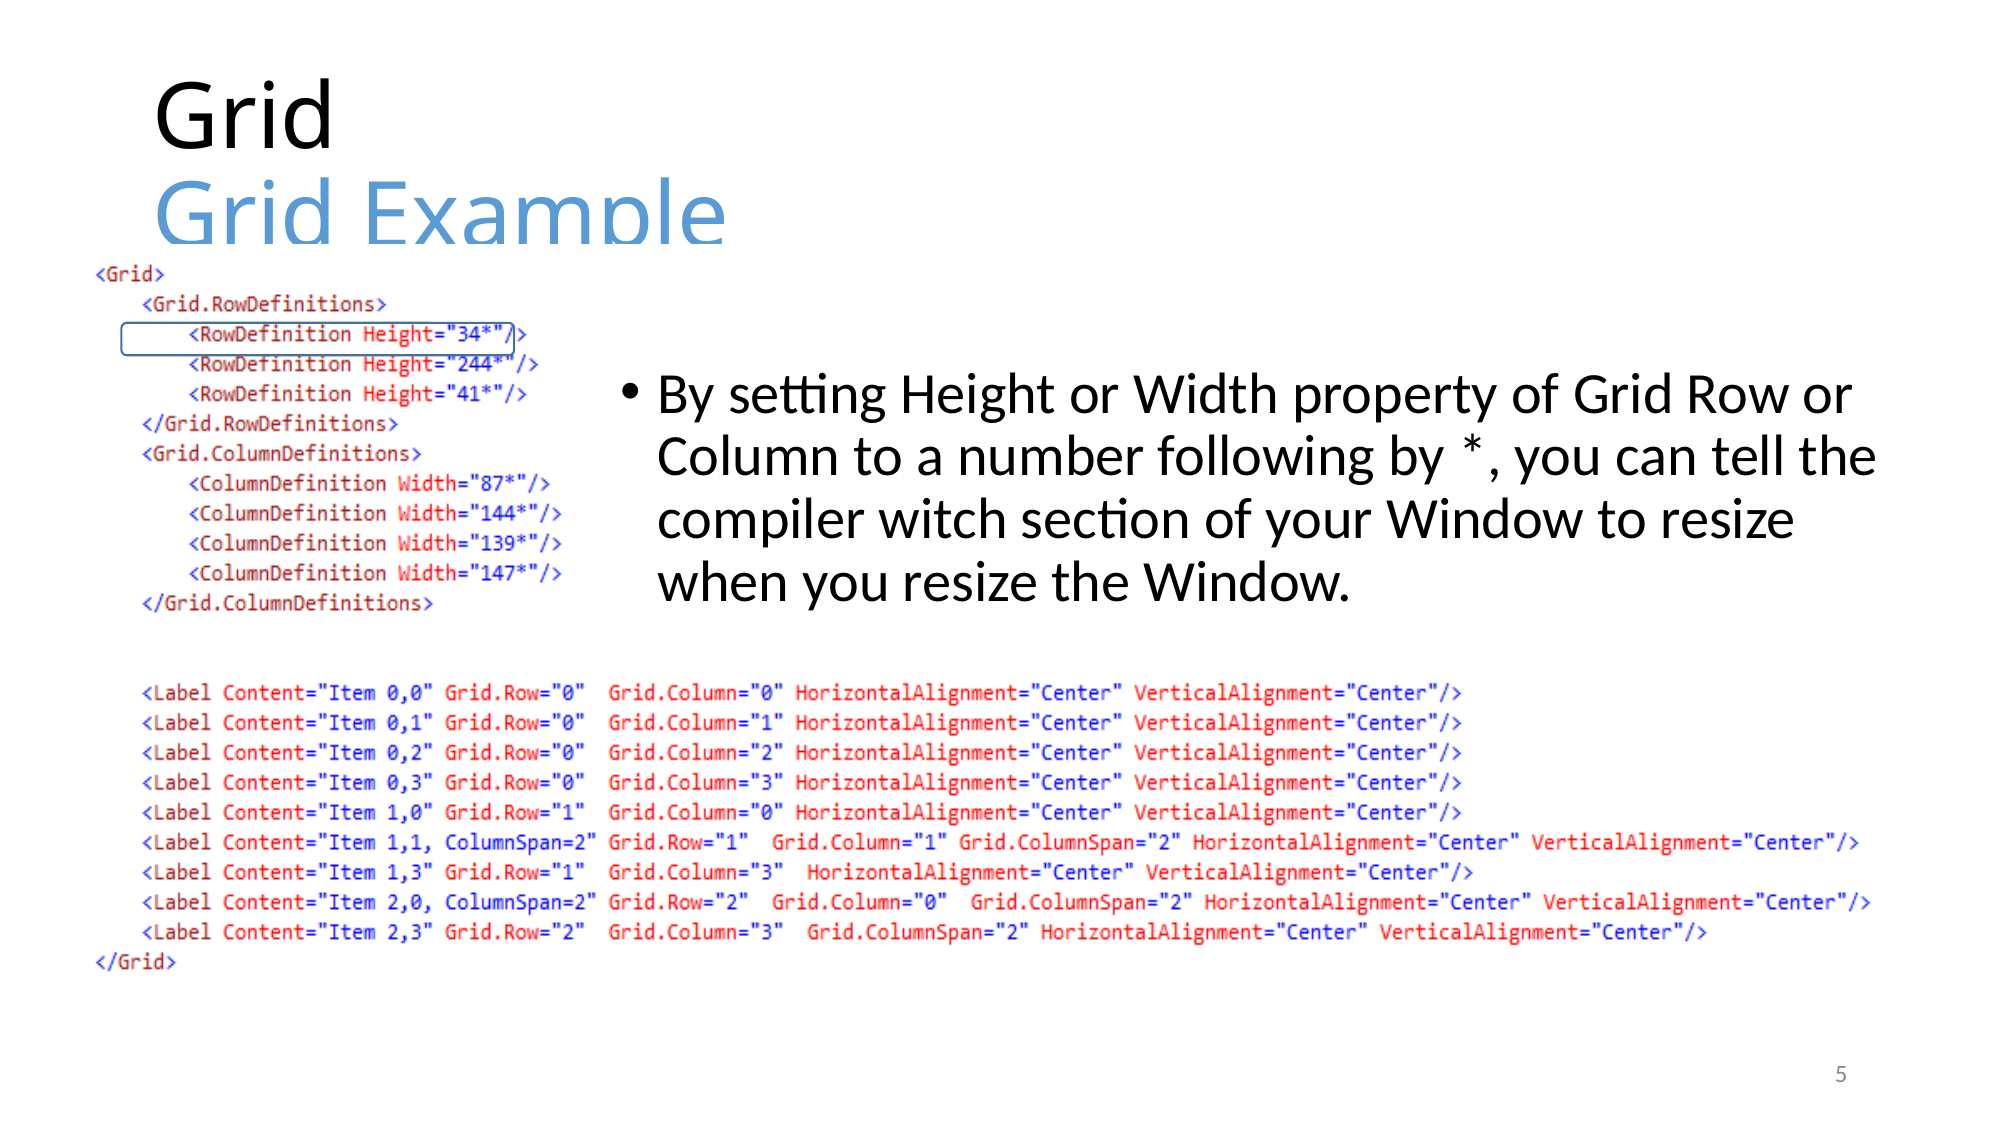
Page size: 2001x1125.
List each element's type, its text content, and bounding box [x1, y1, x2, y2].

title Grid Grid Example [137, 59, 1863, 244]
picture [76, 244, 1902, 997]
slide_number 5 [1412, 1042, 1863, 1103]
